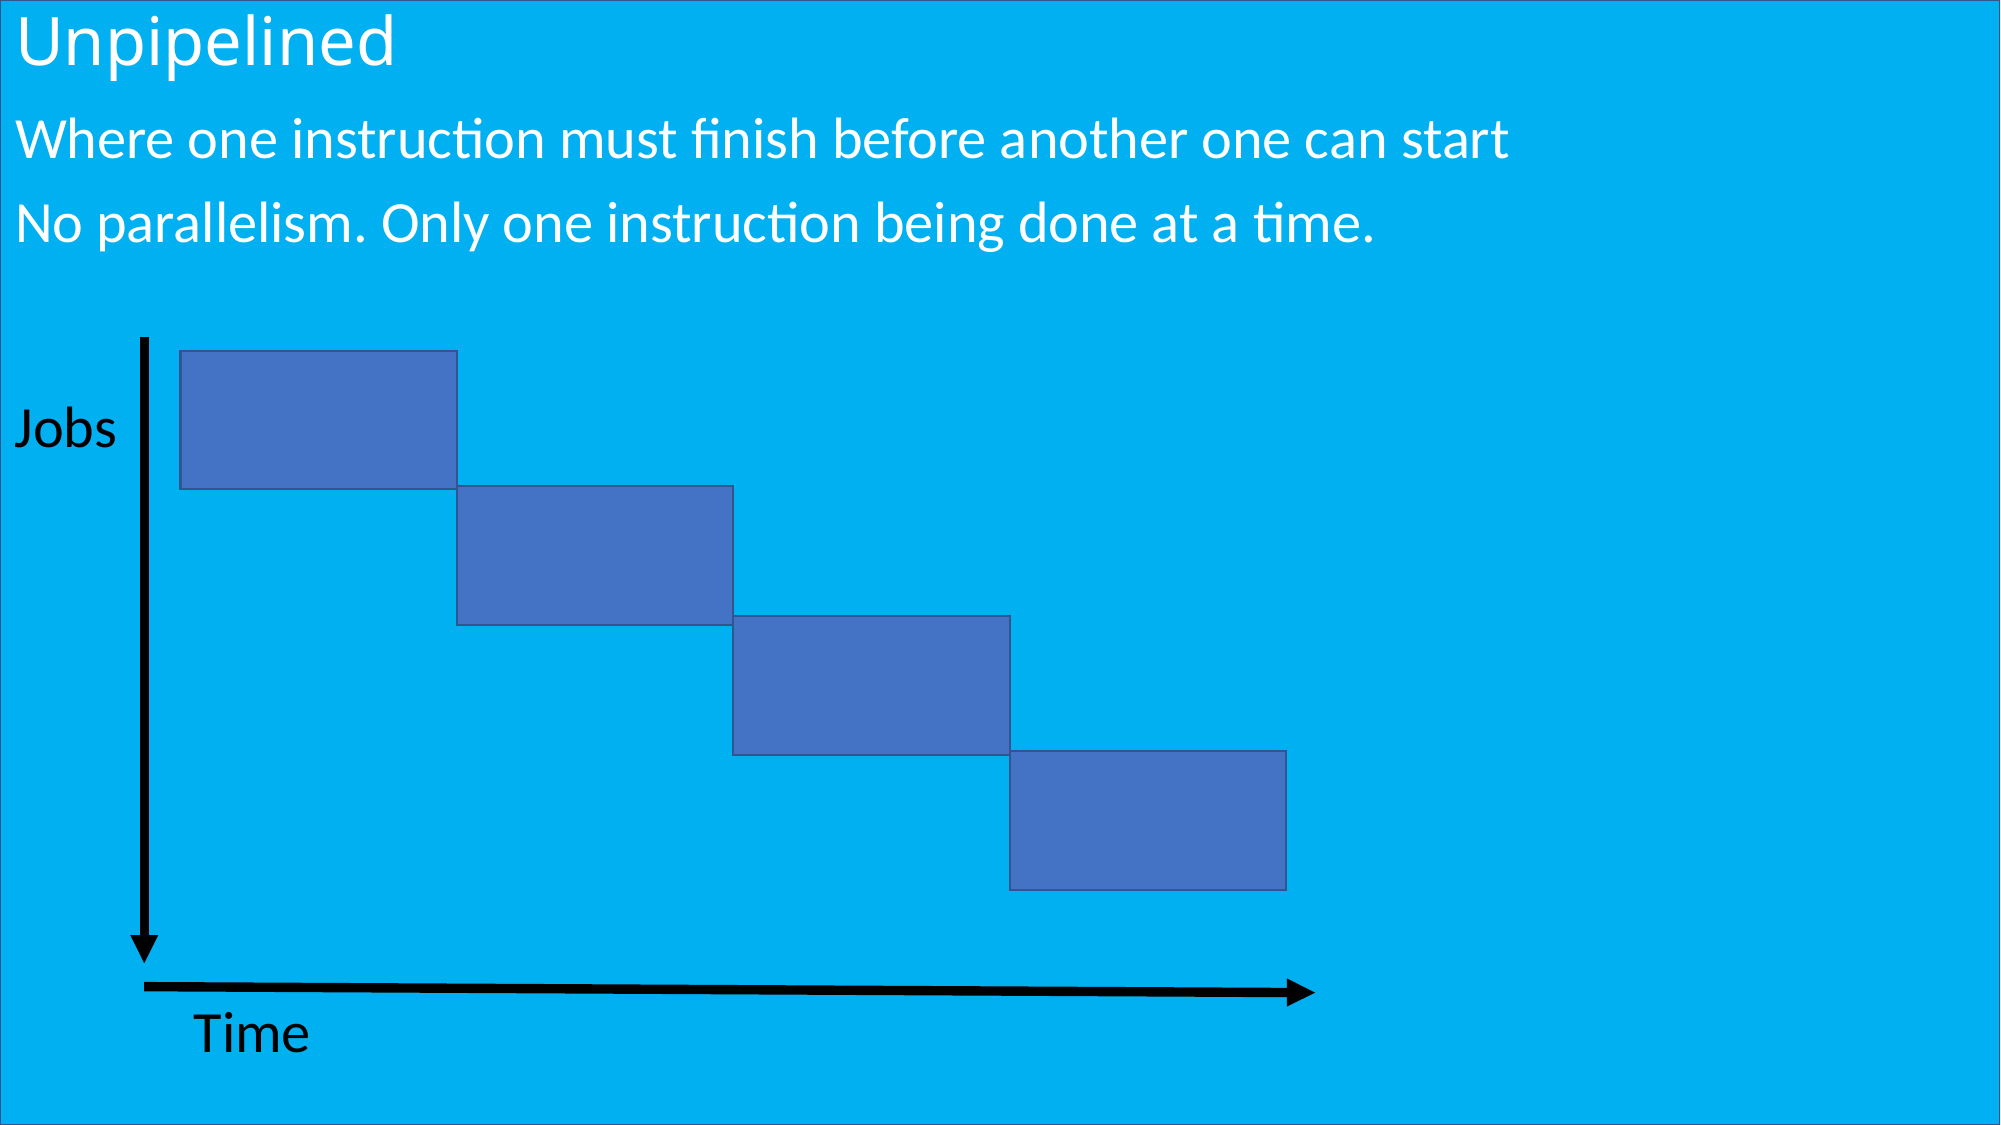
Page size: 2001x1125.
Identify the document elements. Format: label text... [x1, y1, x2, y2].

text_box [0, 336, 1316, 1059]
list Where one instruction must finish before another one can start No parallelism. Only one instruction being done at a time. [0, 100, 2000, 1125]
title Unpipelined [0, 0, 2000, 88]
